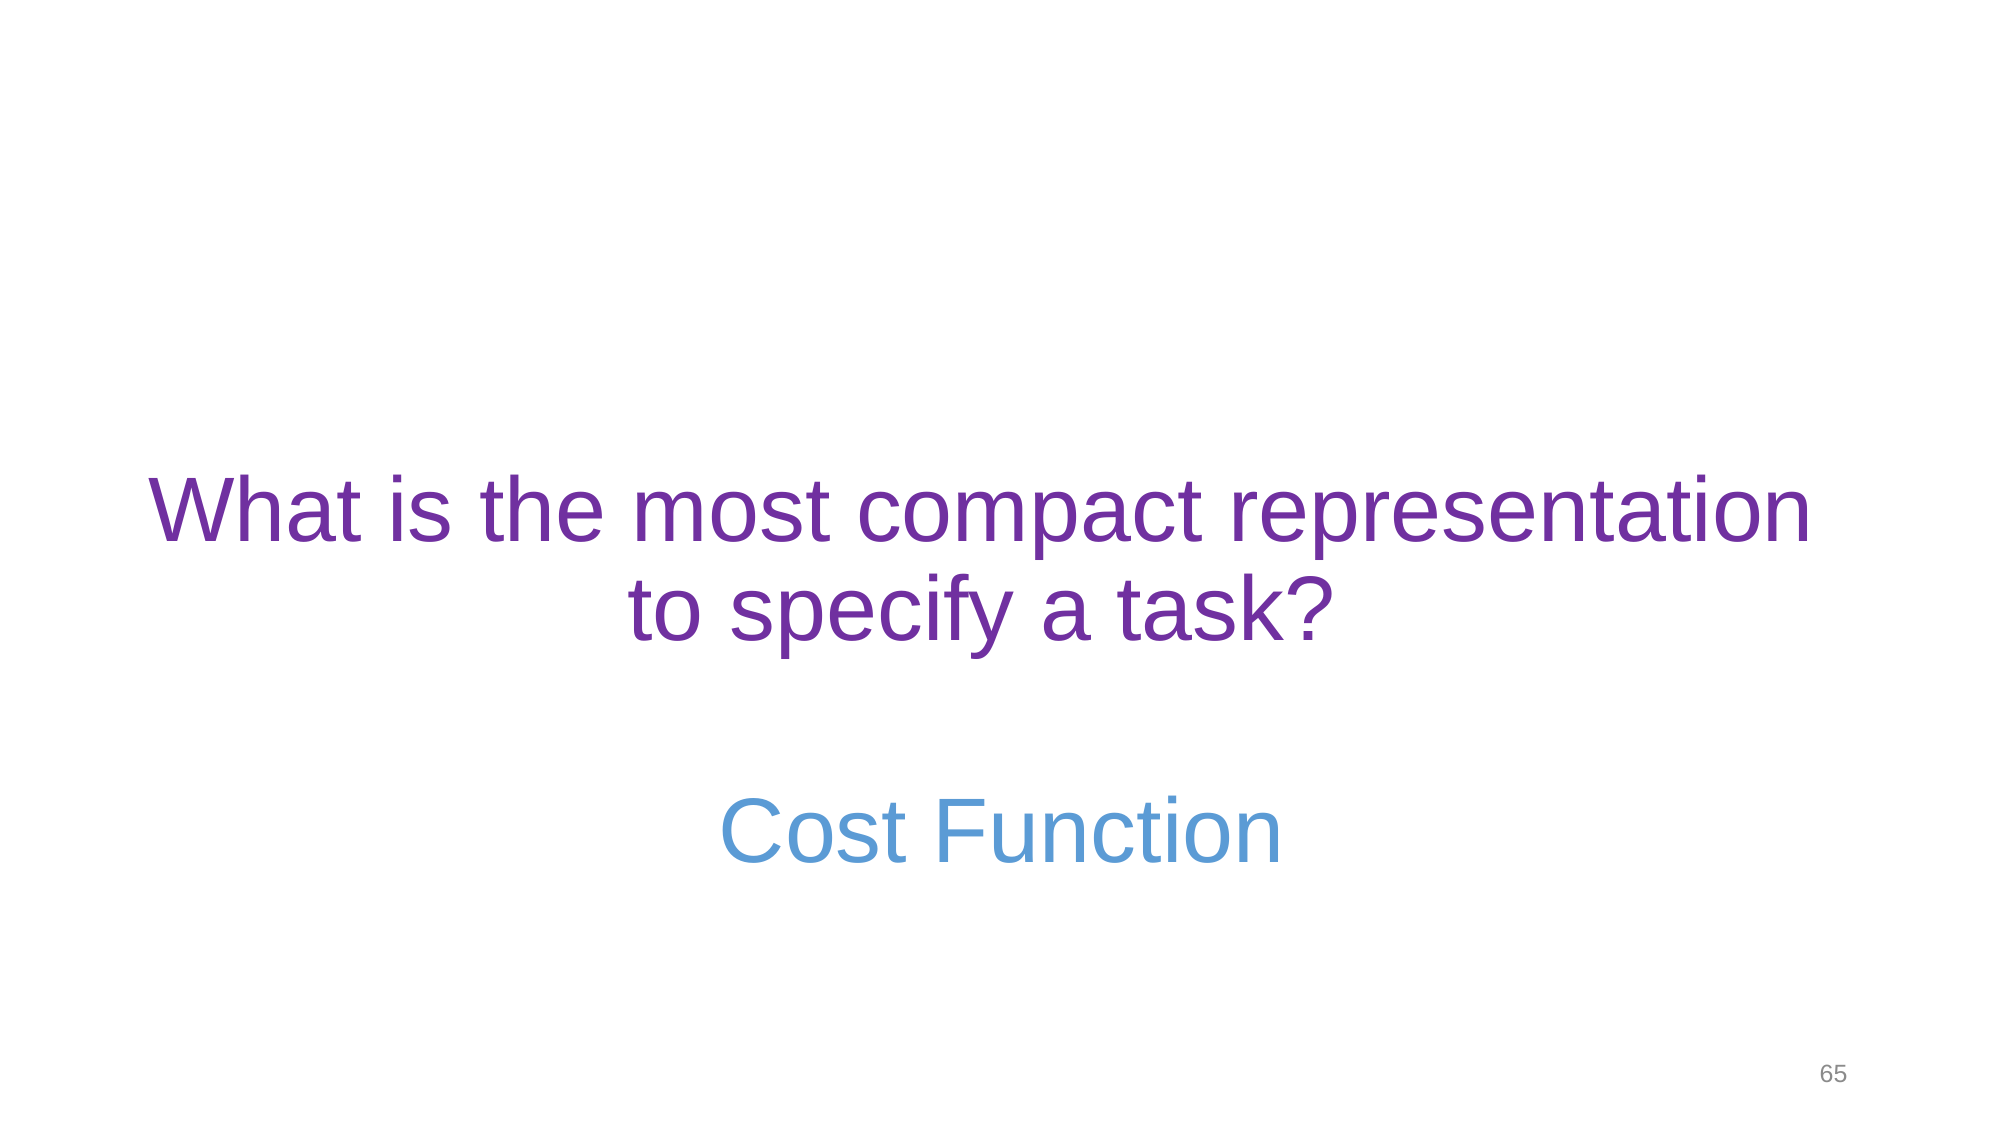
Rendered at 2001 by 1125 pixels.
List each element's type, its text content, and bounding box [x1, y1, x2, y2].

text_box Cost Function [139, 724, 1865, 942]
title What is the most compact representation to specify a task? [119, 452, 1845, 670]
slide_number 65 [1412, 1042, 1863, 1103]
